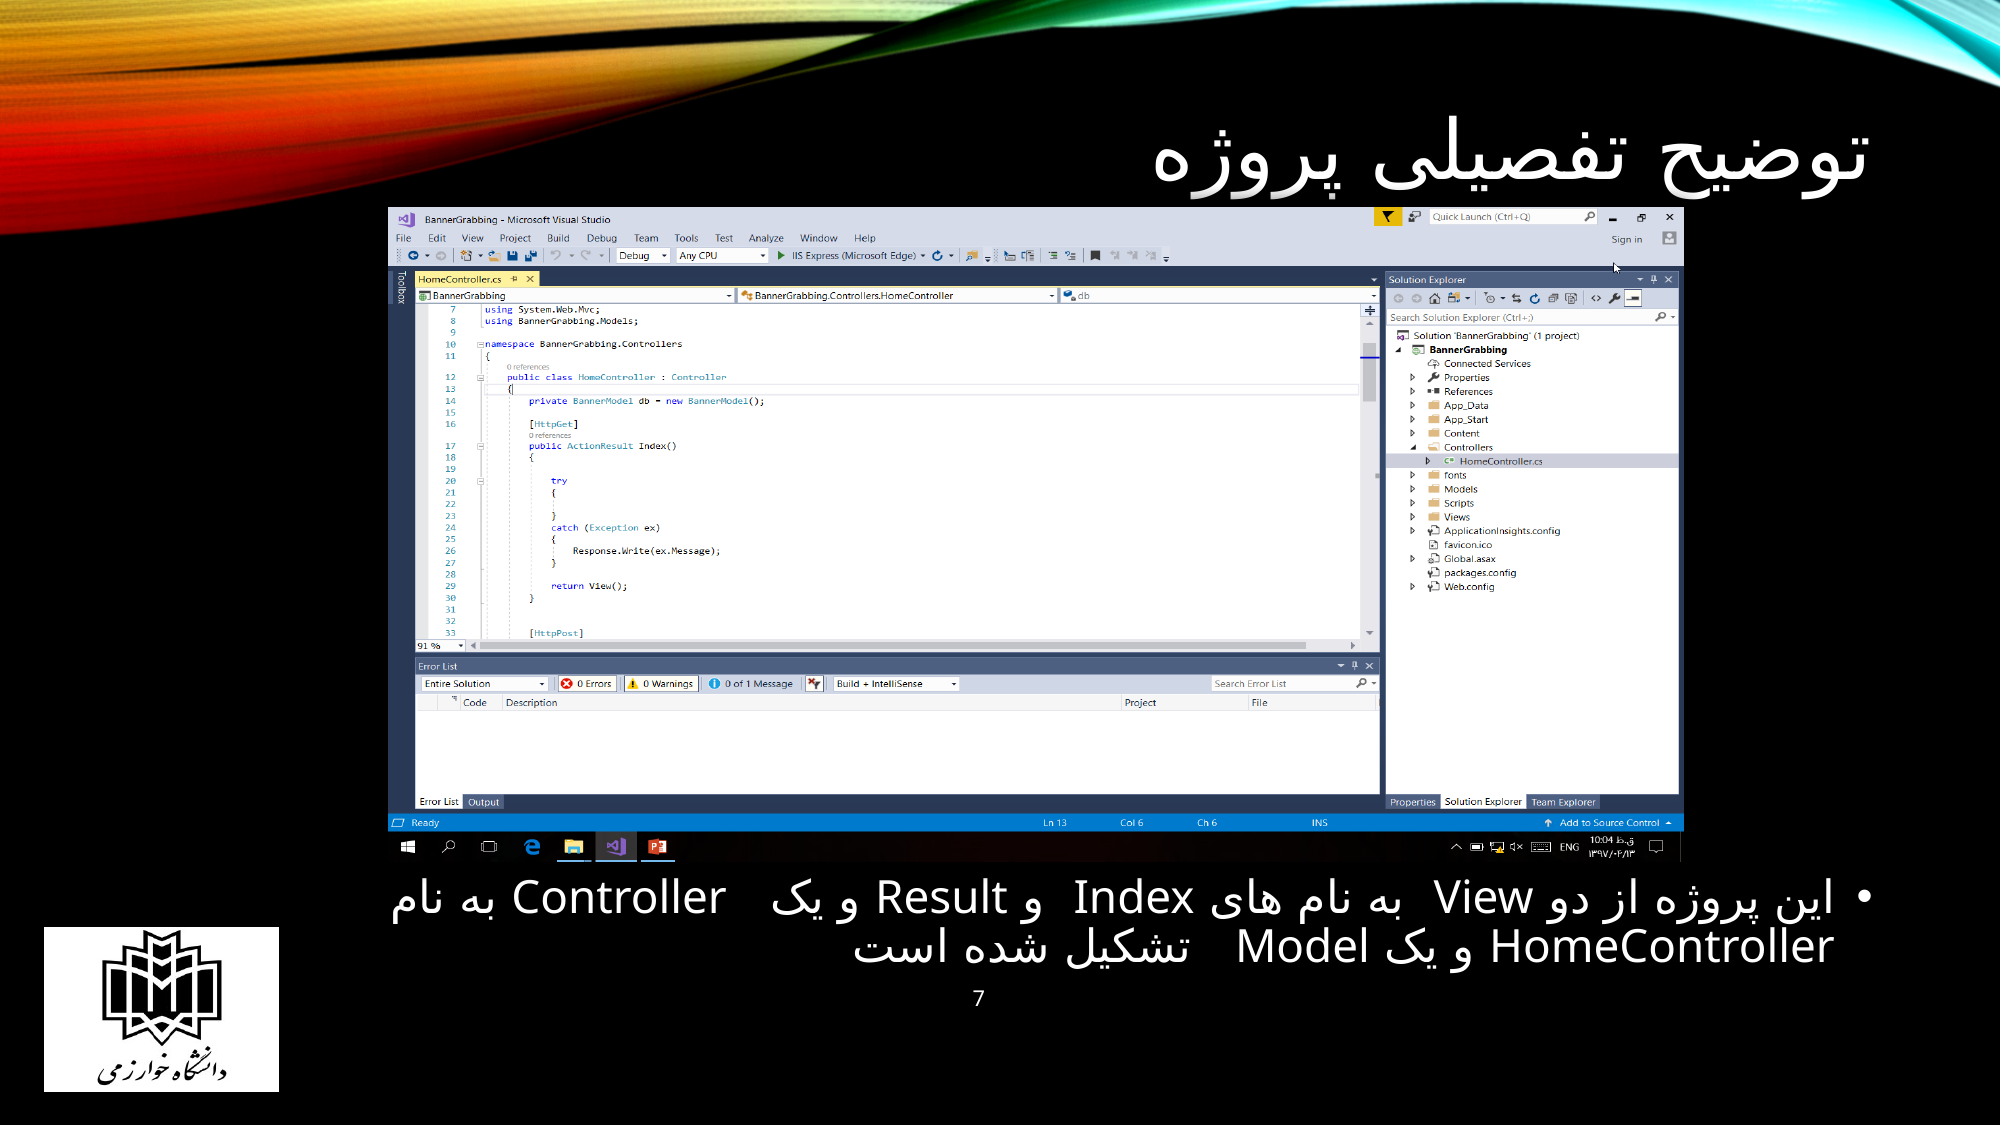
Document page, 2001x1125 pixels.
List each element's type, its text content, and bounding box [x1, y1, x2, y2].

slide_number 7 [549, 969, 1000, 1030]
picture [0, 0, 2000, 887]
title توضیح تفصیلی پروژه [474, 46, 1888, 259]
picture [43, 927, 279, 1092]
list این پروژه از دو View به نام های Index و Result و یک Controller به نام HomeController و یک Model تشکیل شده است [112, 866, 1888, 1000]
